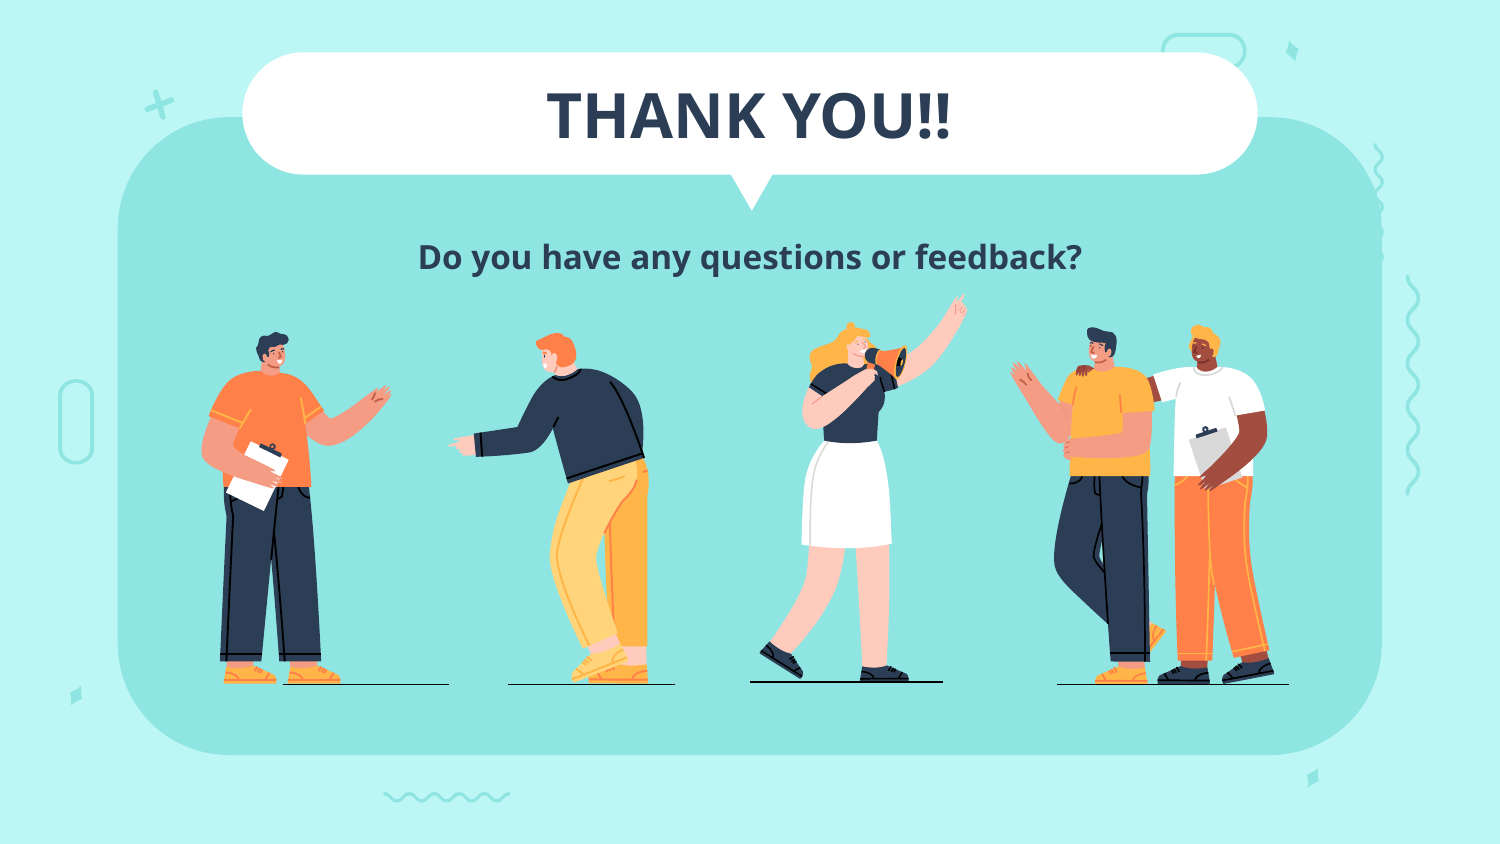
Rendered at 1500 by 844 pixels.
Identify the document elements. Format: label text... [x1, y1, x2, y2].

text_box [242, 52, 1258, 212]
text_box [447, 332, 676, 685]
text_box Do you have any questions or feedback? [362, 221, 1139, 294]
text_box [749, 293, 969, 683]
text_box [197, 331, 393, 684]
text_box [1009, 324, 1289, 685]
